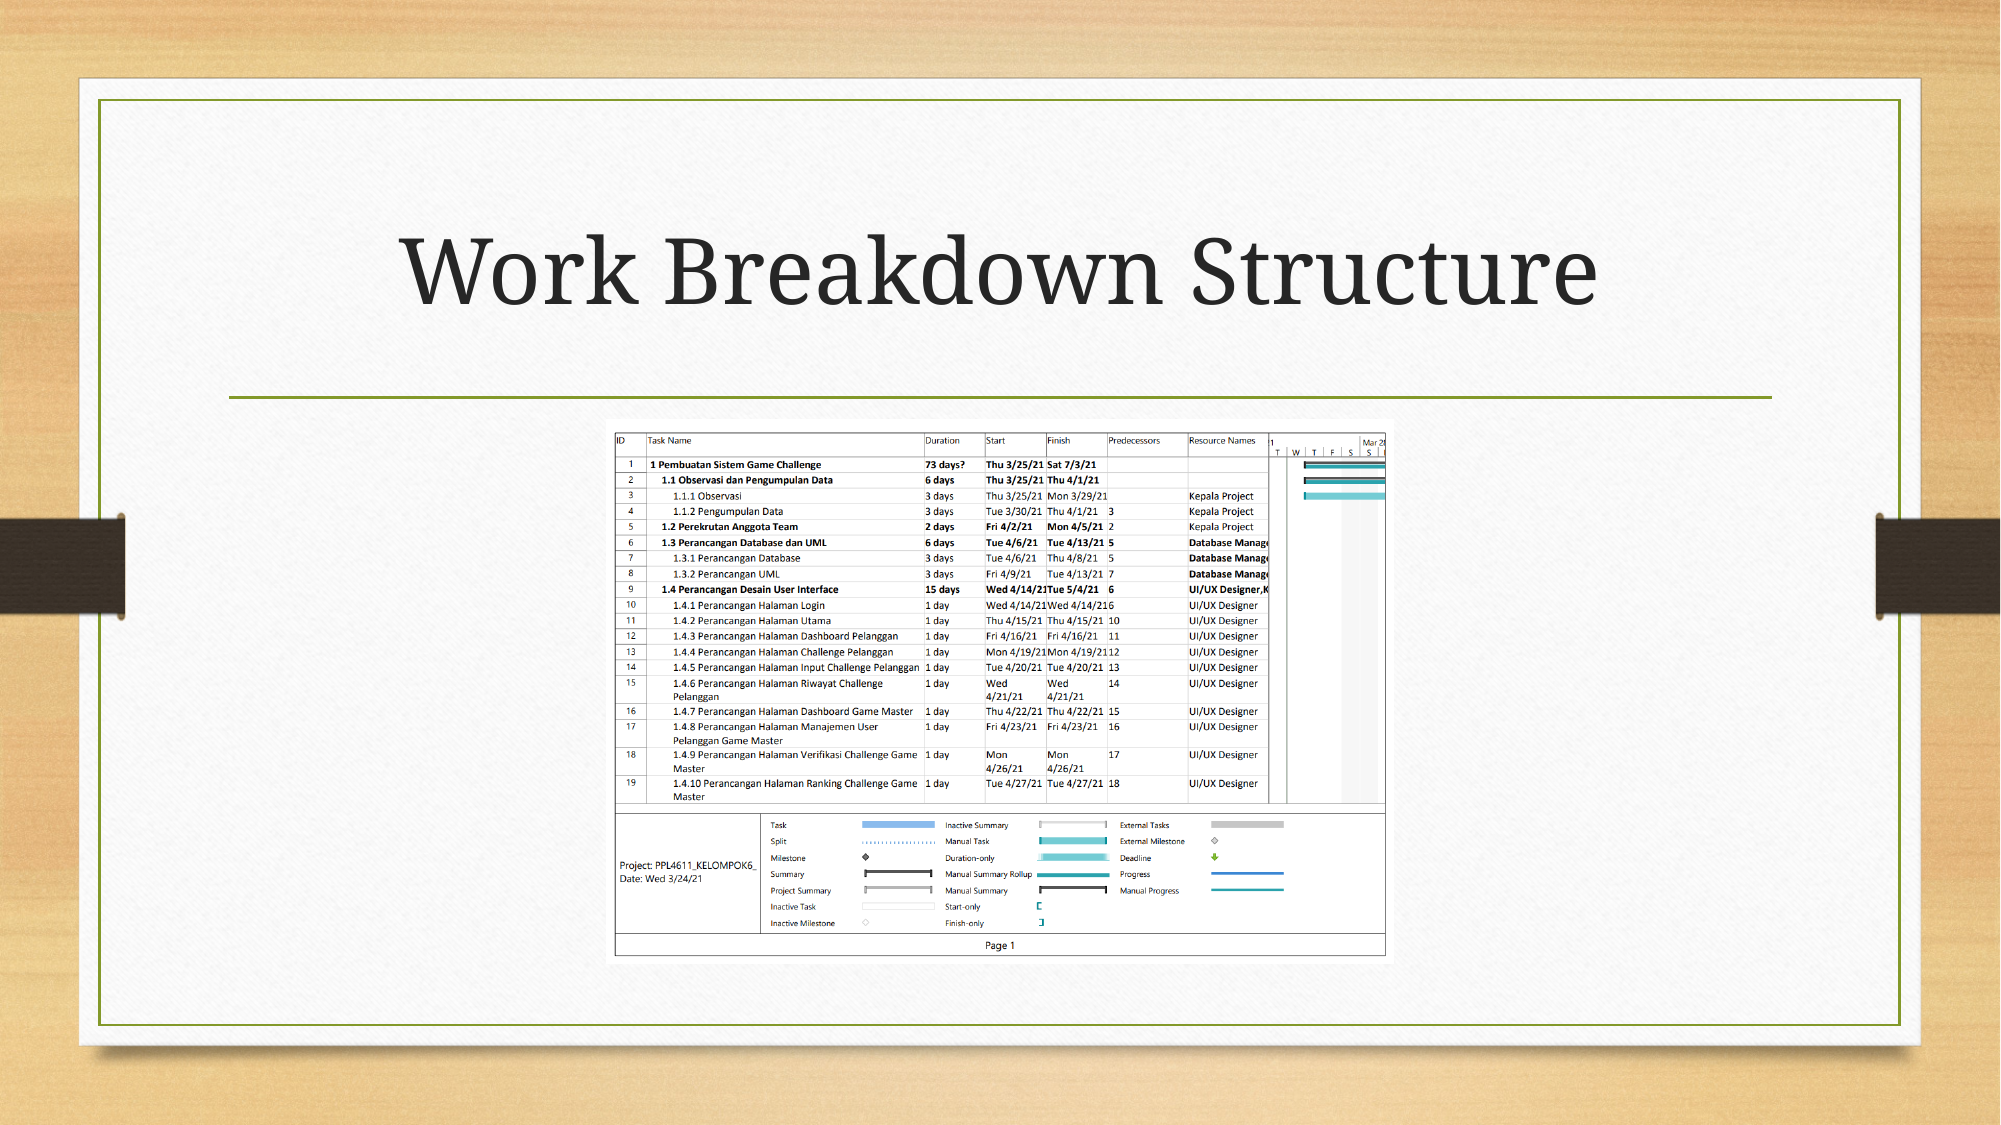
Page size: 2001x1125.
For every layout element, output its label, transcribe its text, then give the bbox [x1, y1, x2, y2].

picture [0, 0, 2001, 1125]
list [606, 419, 1394, 964]
title Work Breakdown Structure [212, 161, 1788, 375]
